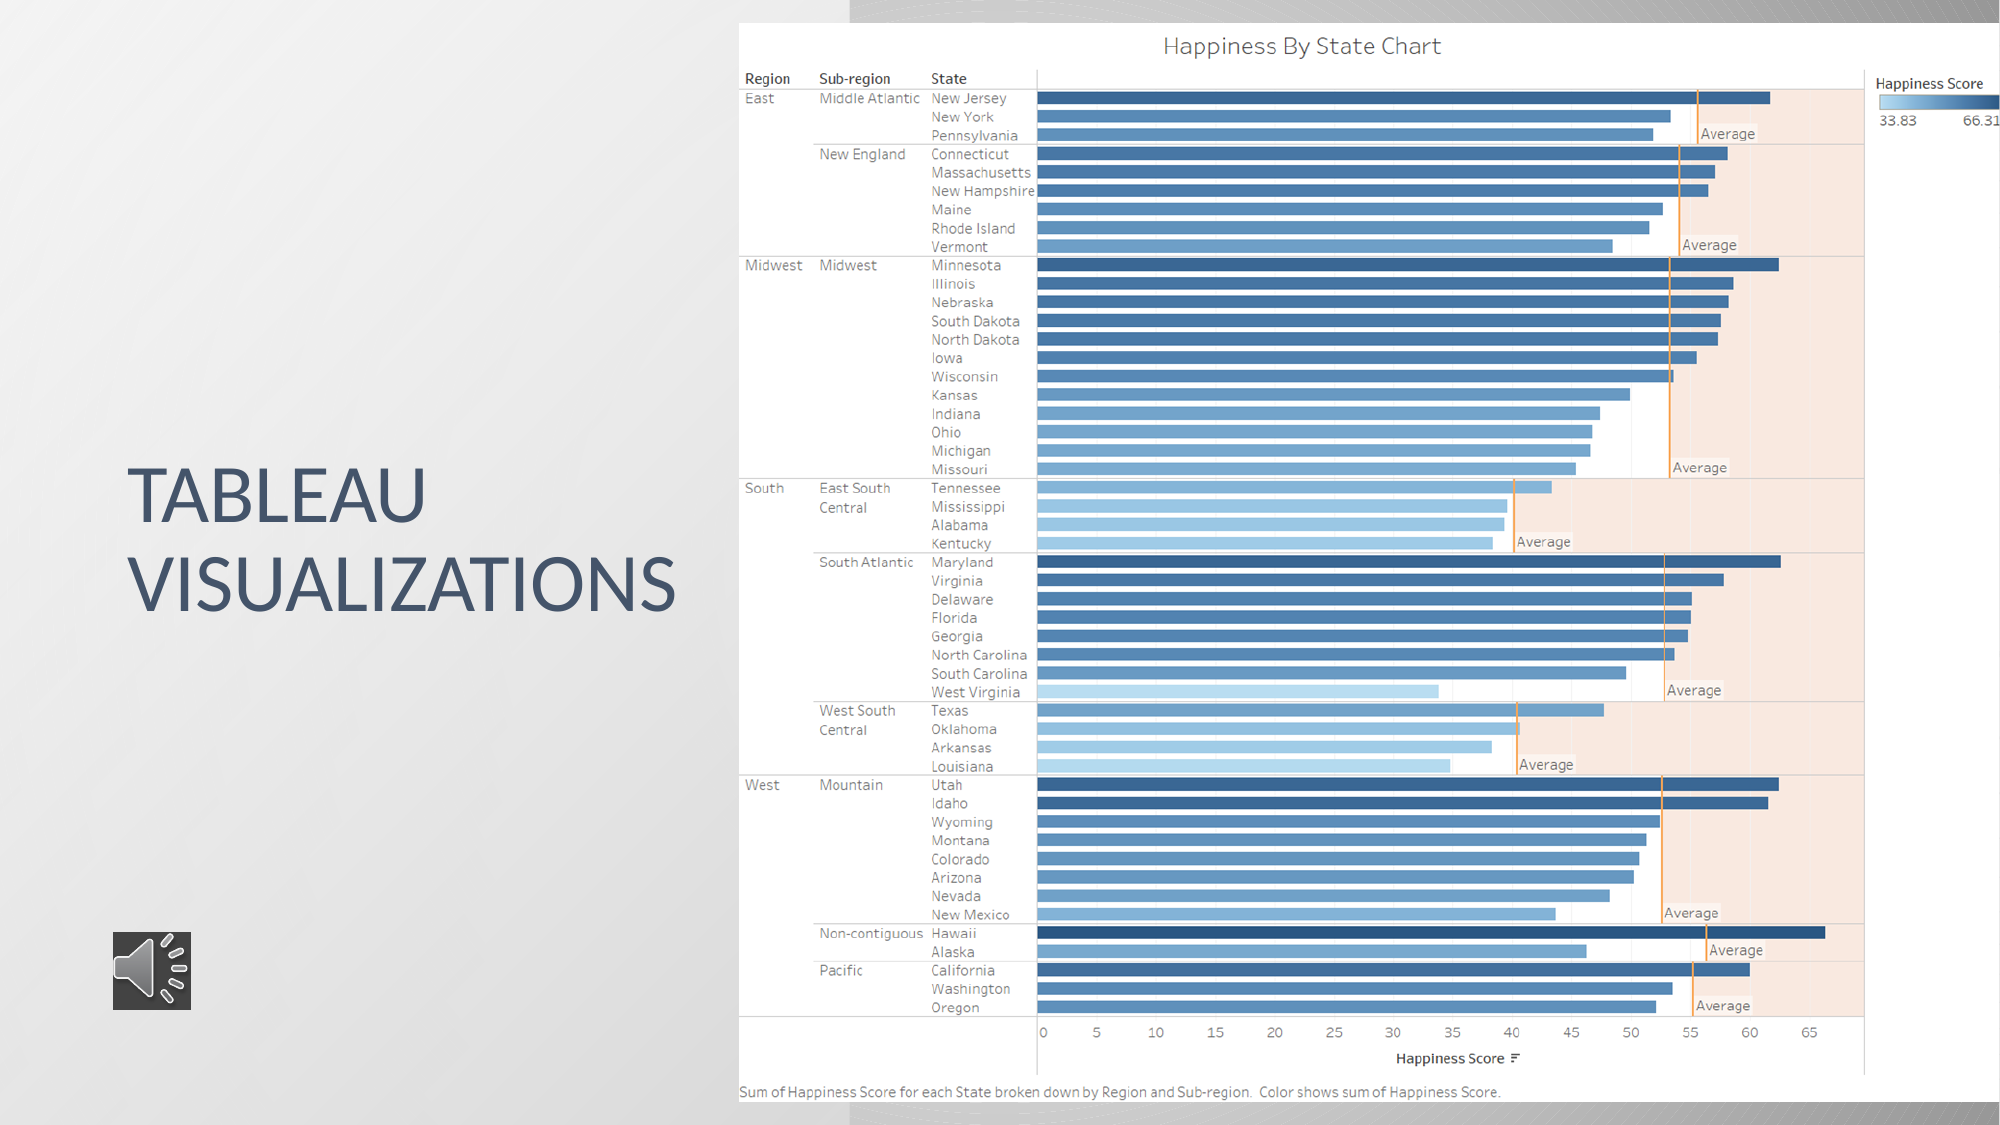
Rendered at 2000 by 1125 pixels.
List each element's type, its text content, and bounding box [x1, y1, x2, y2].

picture [111, 930, 193, 1011]
title Tableau Visualizations [112, 112, 739, 638]
picture [739, 23, 2000, 1102]
